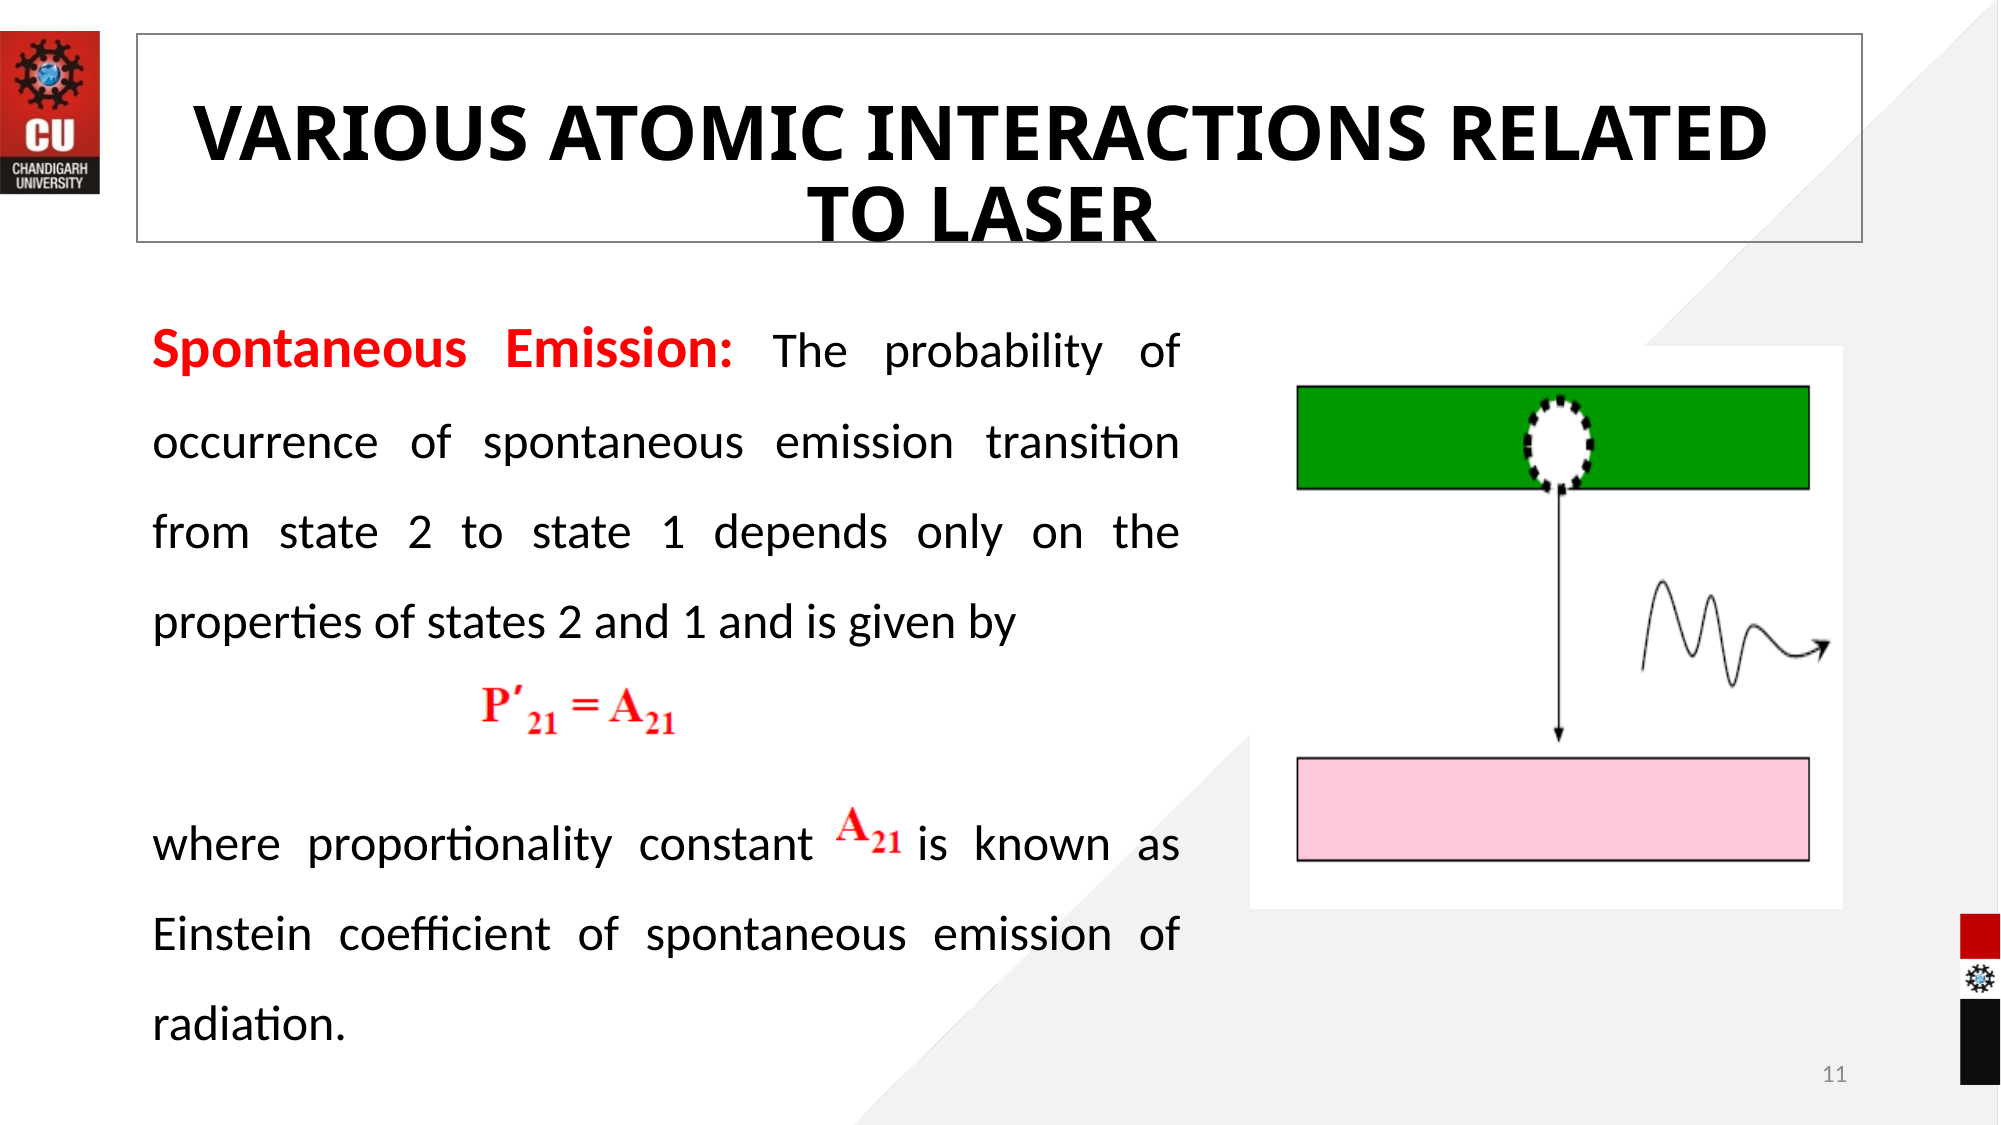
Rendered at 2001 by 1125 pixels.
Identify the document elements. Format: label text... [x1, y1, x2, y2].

slide_number 11 [1412, 1042, 1863, 1103]
picture [0, 0, 2001, 1125]
text_box [136, 33, 1863, 243]
picture [472, 674, 695, 747]
title VARIOUS ATOMIC INTERACTIONS RELATED TO LASER [137, 84, 1827, 347]
list Spontaneous Emission: The probability of occurrence of spontaneous emission transition from state 2 to state 1 depends only on the properties of states 2 and 1 and is given by where proportionality constant is known as Einstein coefficient of spontaneous emission of radiation. [137, 347, 1196, 1125]
picture [836, 801, 909, 861]
